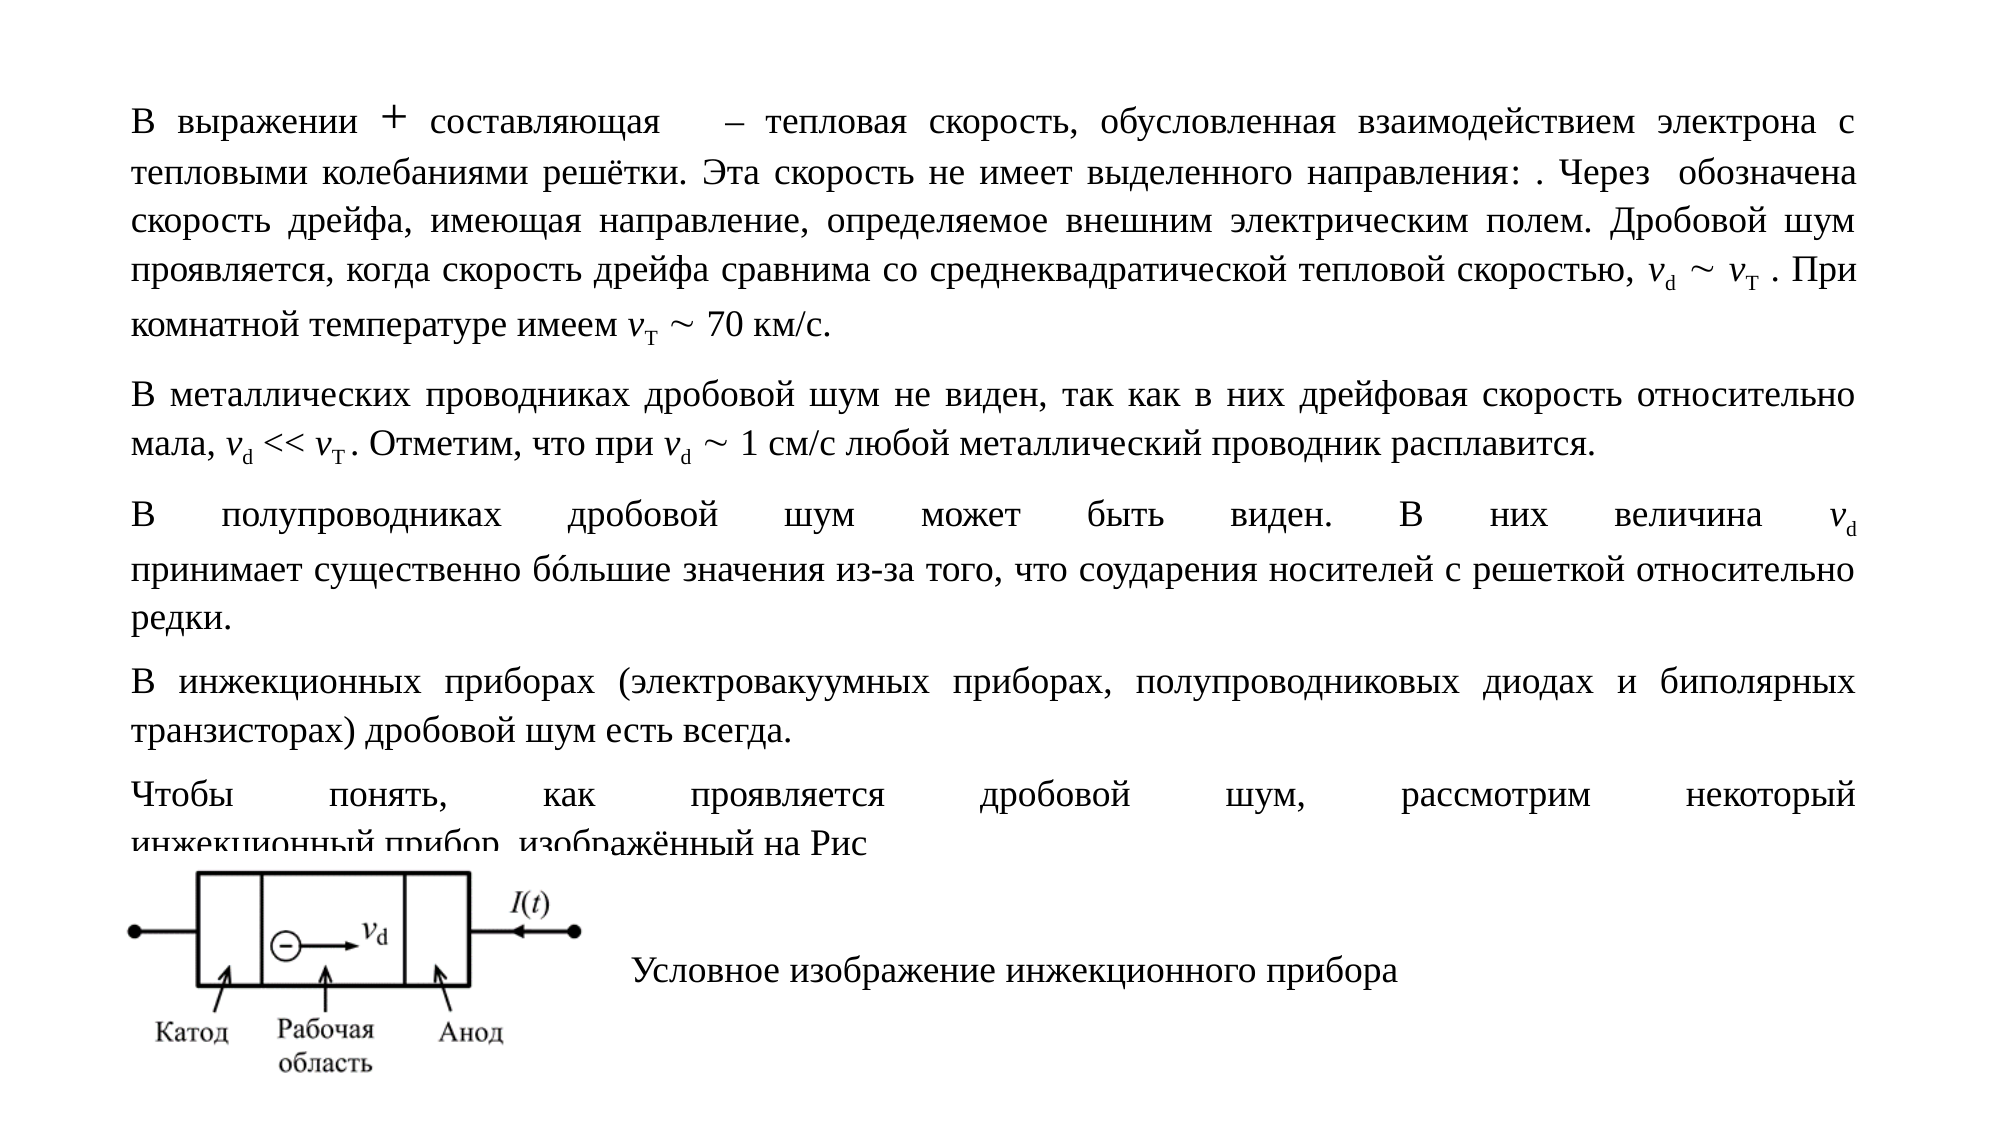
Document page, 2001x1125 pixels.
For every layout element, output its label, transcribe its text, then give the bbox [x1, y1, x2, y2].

text_box Условное изображение инжекционного прибора [615, 937, 1414, 998]
picture [115, 851, 612, 1089]
